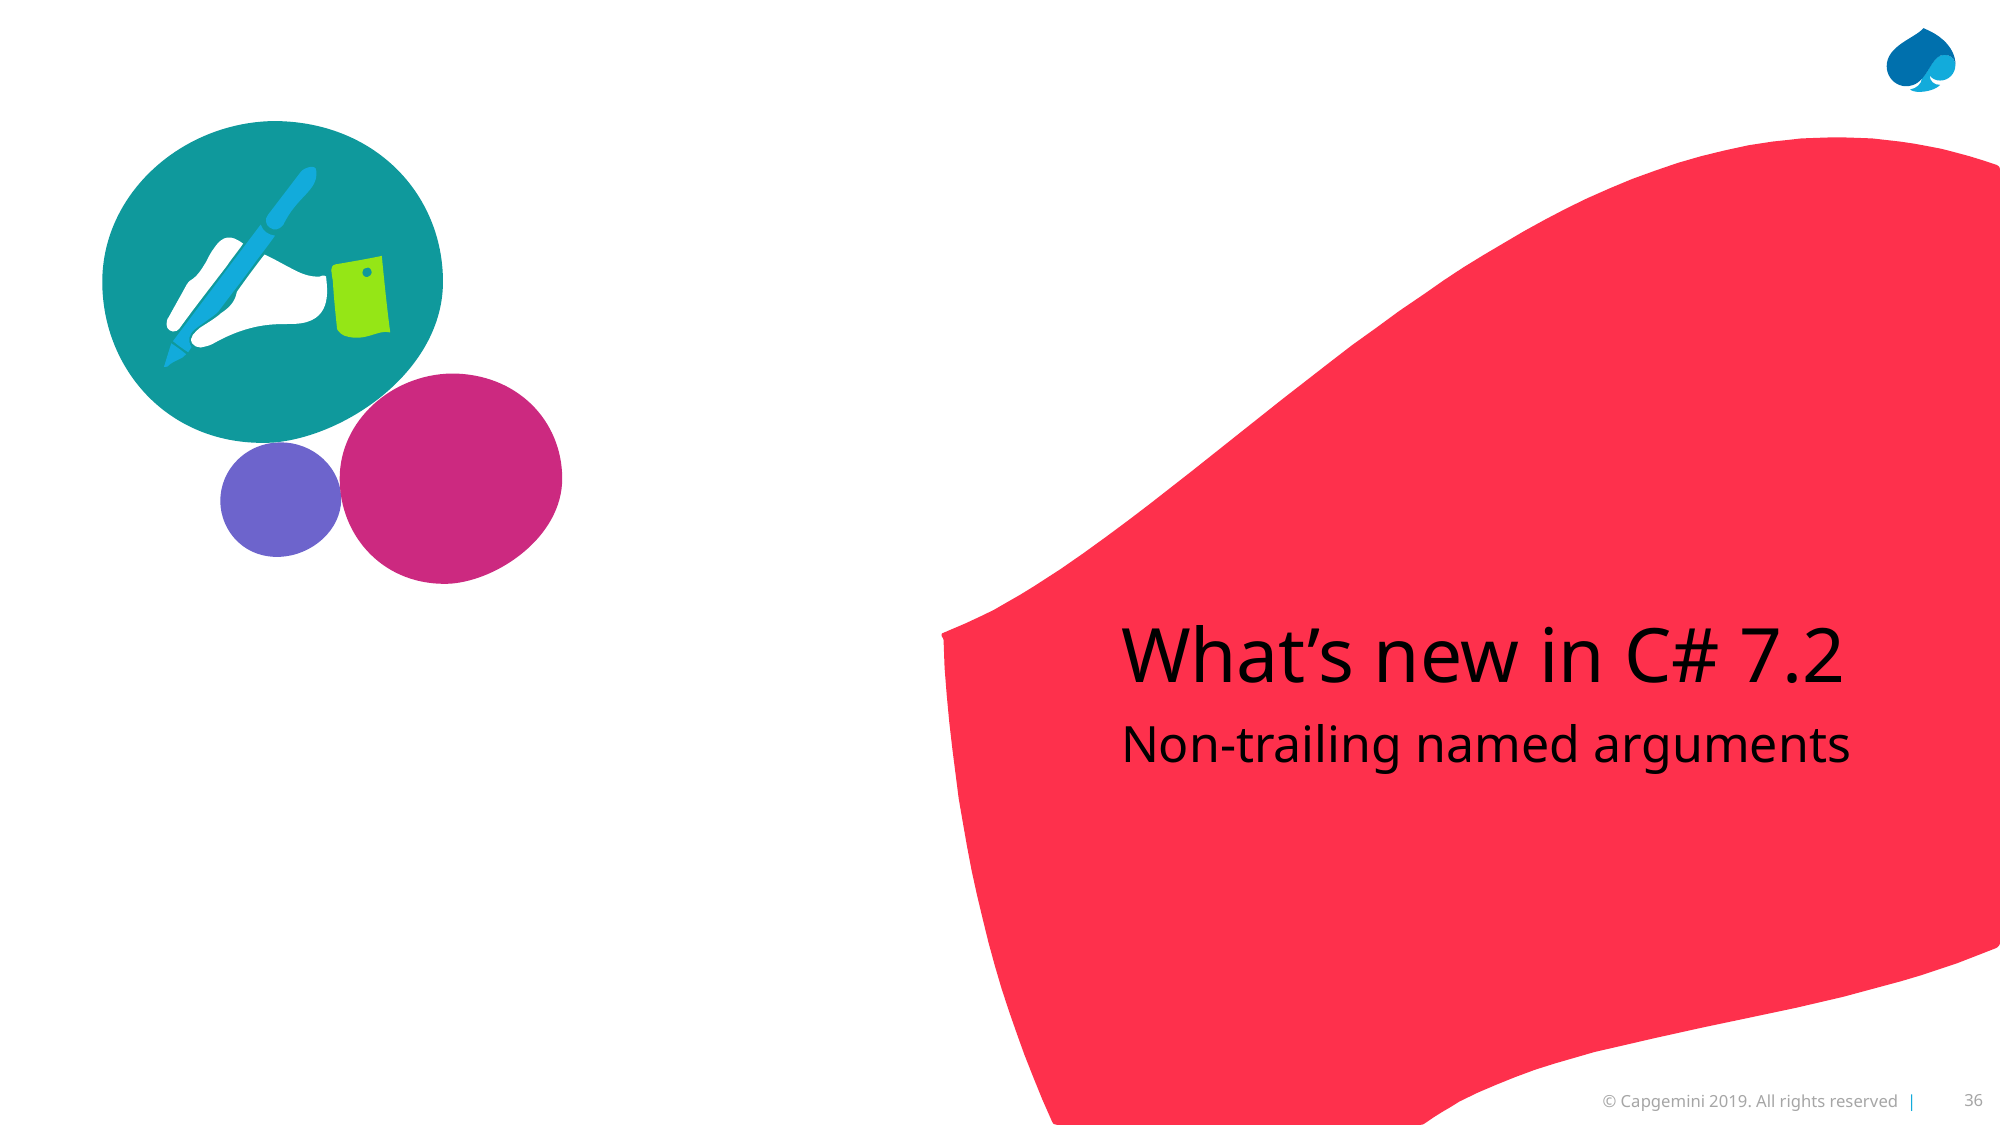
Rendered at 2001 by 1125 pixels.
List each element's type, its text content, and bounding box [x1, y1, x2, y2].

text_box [163, 162, 391, 367]
text_box [338, 372, 564, 585]
text_box [101, 120, 445, 444]
list What’s new in C# 7.2 Non-trailing named arguments [1106, 436, 1969, 956]
text_box [220, 442, 341, 557]
